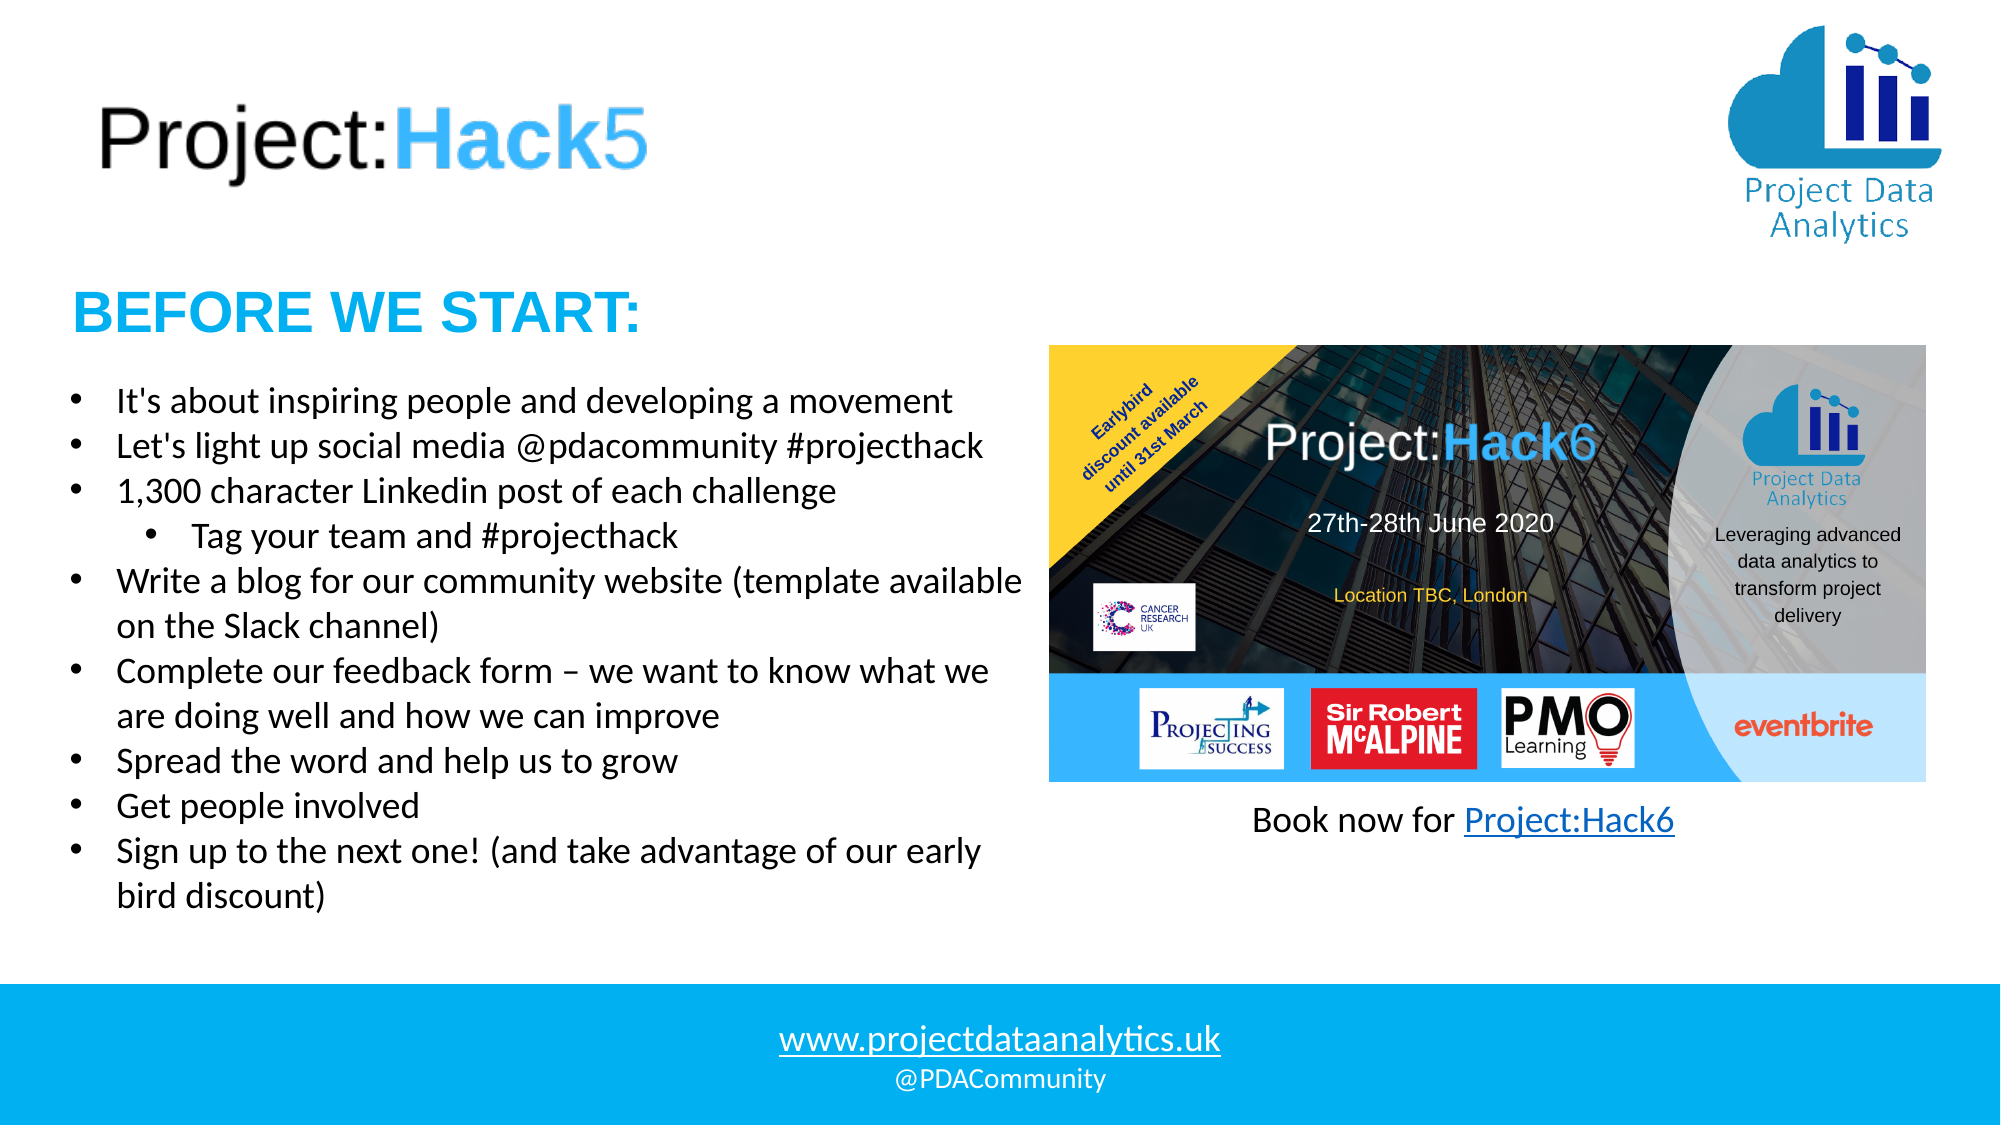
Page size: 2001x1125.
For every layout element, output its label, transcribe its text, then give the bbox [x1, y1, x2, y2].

picture [1049, 345, 1926, 782]
text_box BEFORE WE START: [57, 266, 659, 352]
picture [1703, 0, 1966, 248]
text_box It's about inspiring people and developing a movement Let's light up social media @pdacommunity #projecthack 1,300 character Linkedin post of each challenge Tag your team and #projecthack Write a blog for our community website (template available on the Slack channel) Complete our feedback form – we want to know what we are doing well and how we can improve Spread the word and help us to grow Get people involved Sign up to the next one! (and take advantage of our early bird discount) [54, 368, 1050, 969]
text_box Book now for Project:Hack6 [1237, 787, 1739, 848]
picture [0, 0, 764, 560]
